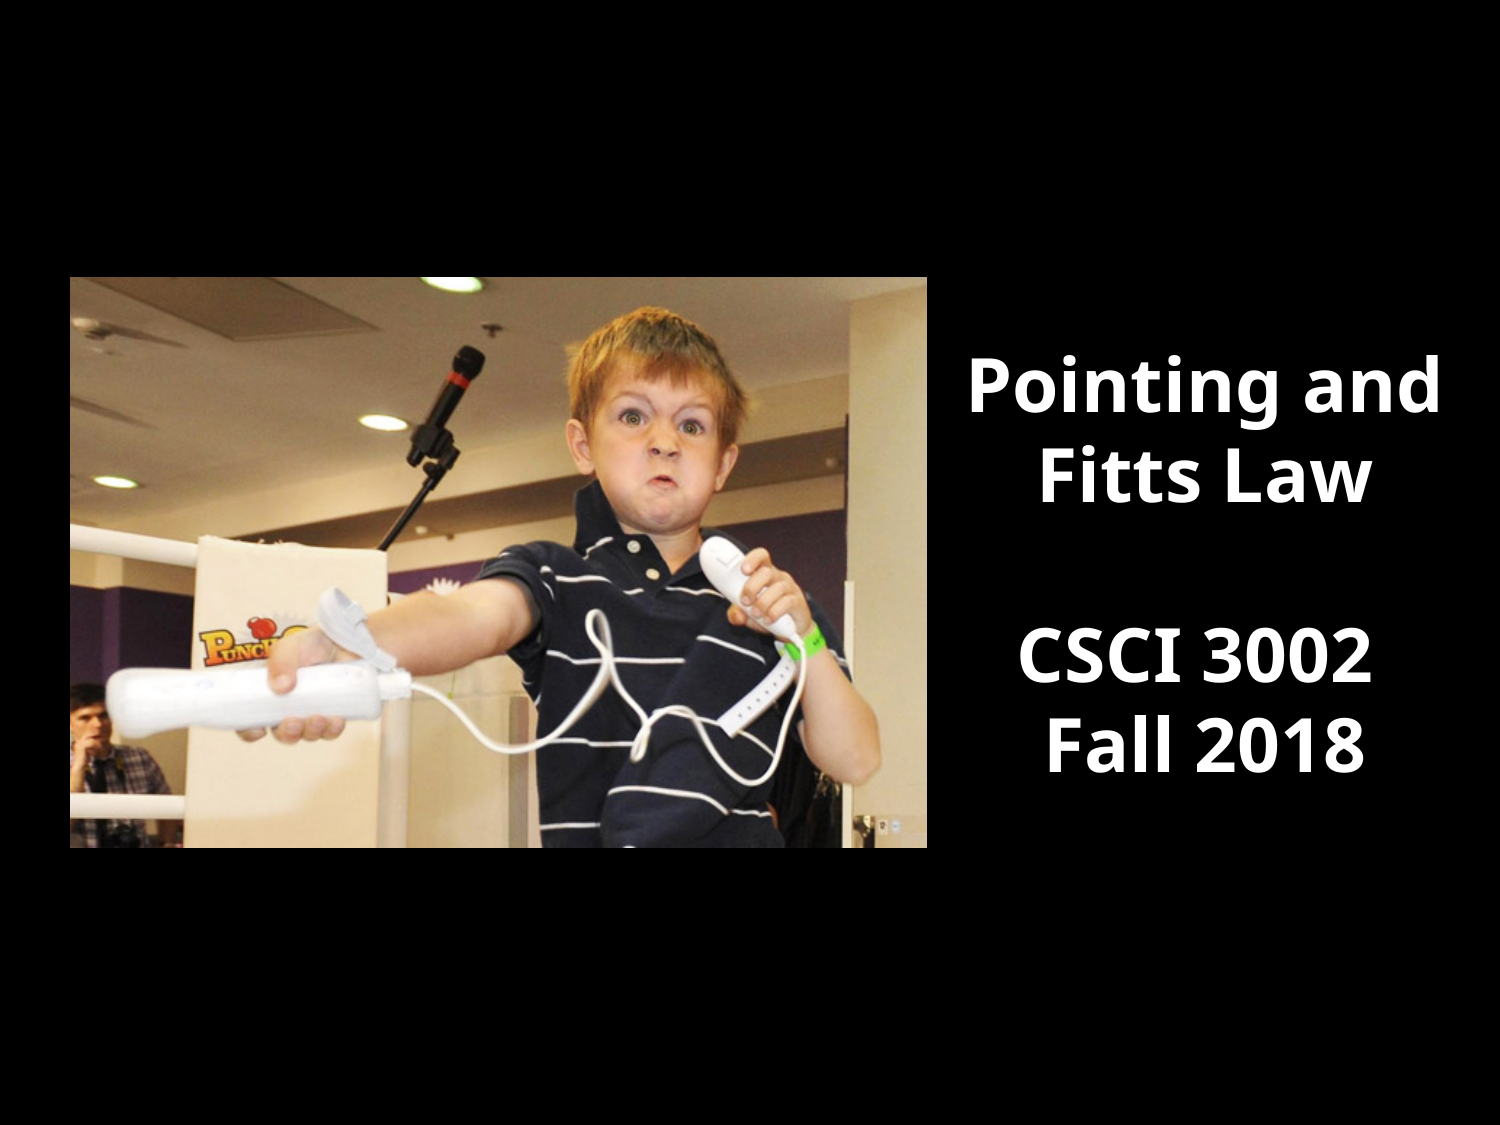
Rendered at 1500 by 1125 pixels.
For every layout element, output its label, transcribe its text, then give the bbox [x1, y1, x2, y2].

title Pointing and Fitts Law CSCI 3002 Fall 2018 [926, 0, 1484, 1125]
picture [70, 277, 928, 848]
